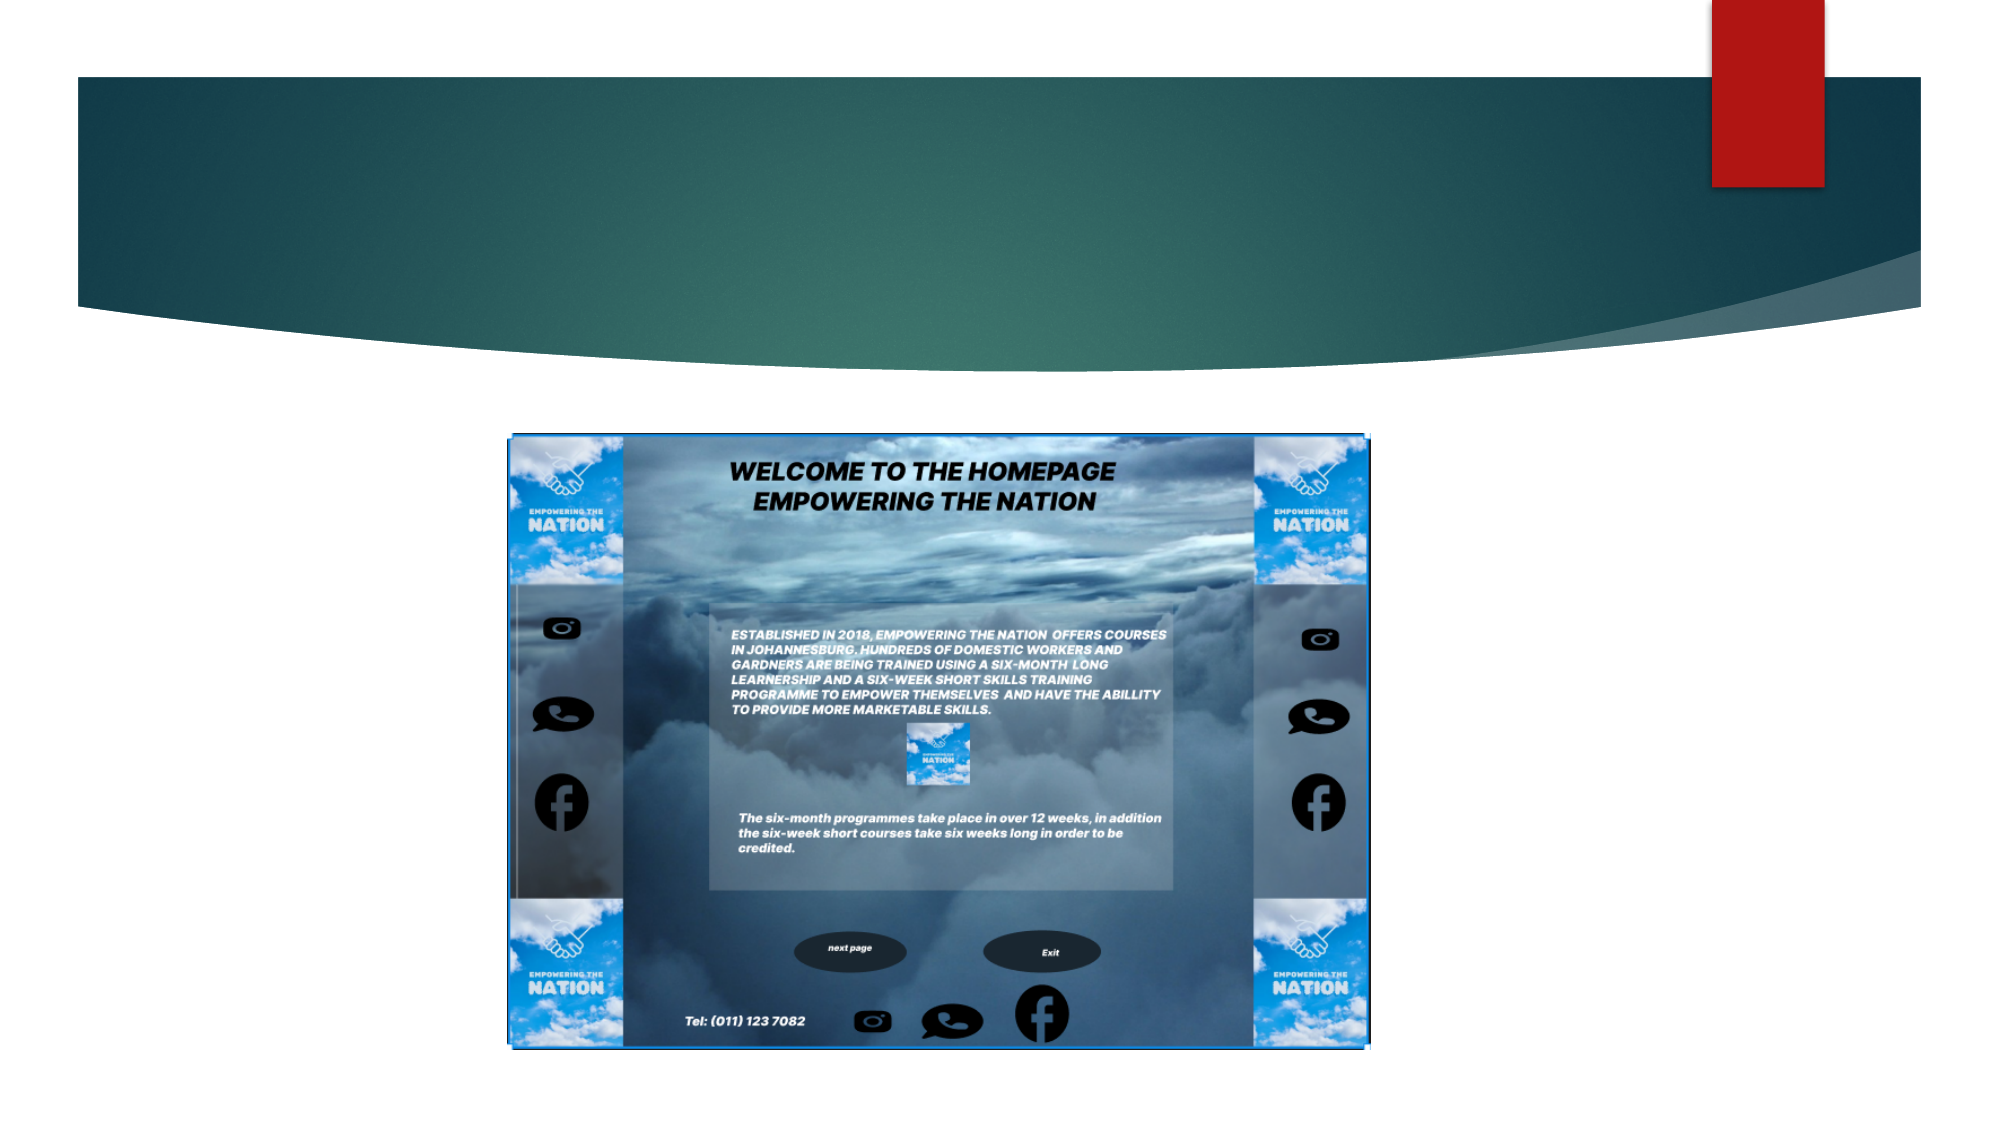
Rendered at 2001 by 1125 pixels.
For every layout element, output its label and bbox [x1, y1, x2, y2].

list [507, 433, 1372, 1051]
